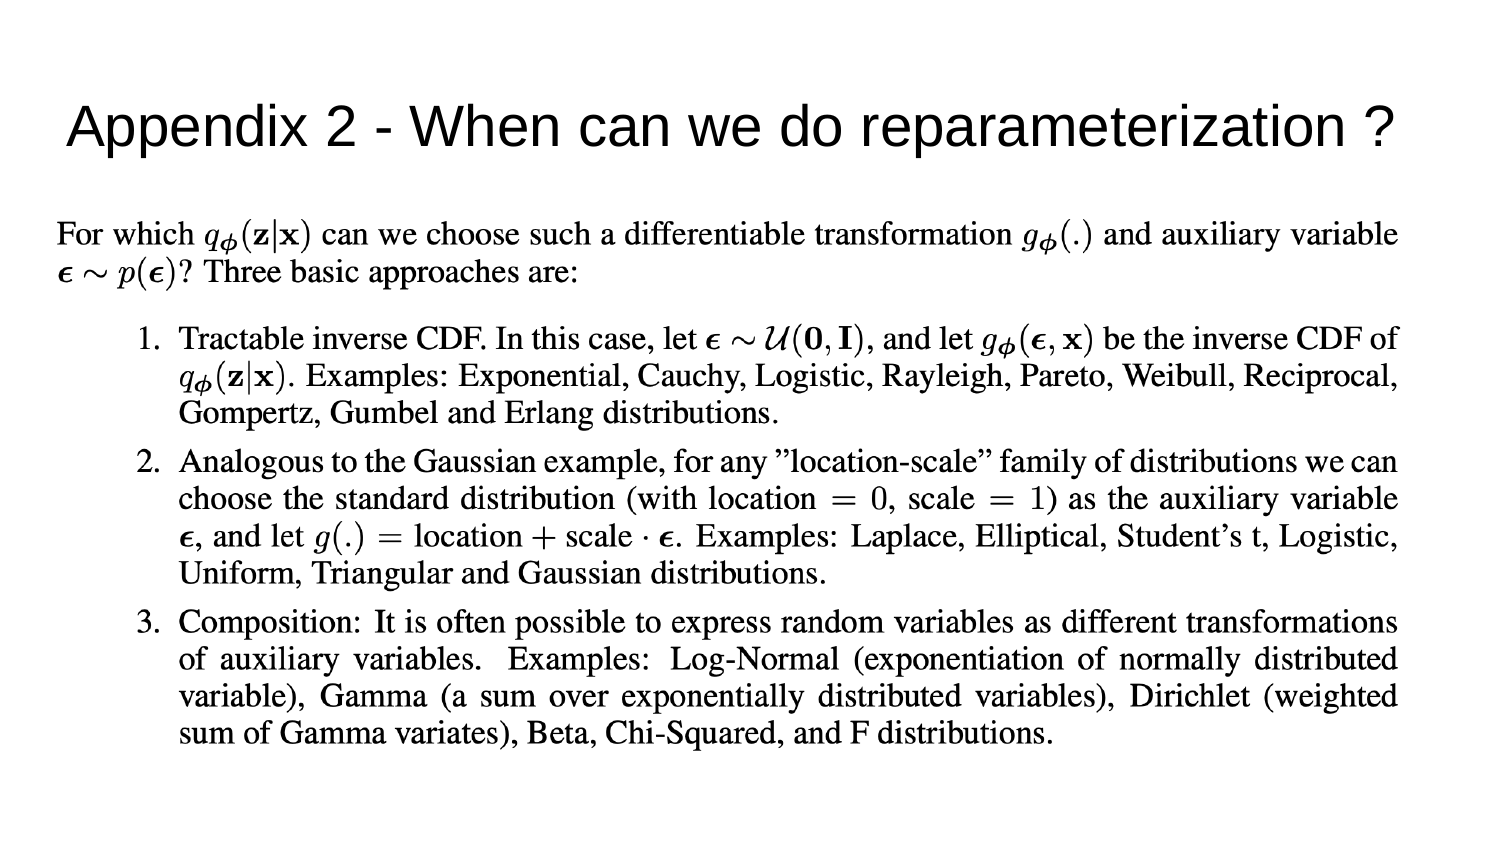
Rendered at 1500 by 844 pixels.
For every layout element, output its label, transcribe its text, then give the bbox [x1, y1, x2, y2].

title Appendix 2 - When can we do reparameterization ? [51, 72, 1449, 167]
picture [45, 212, 1413, 755]
